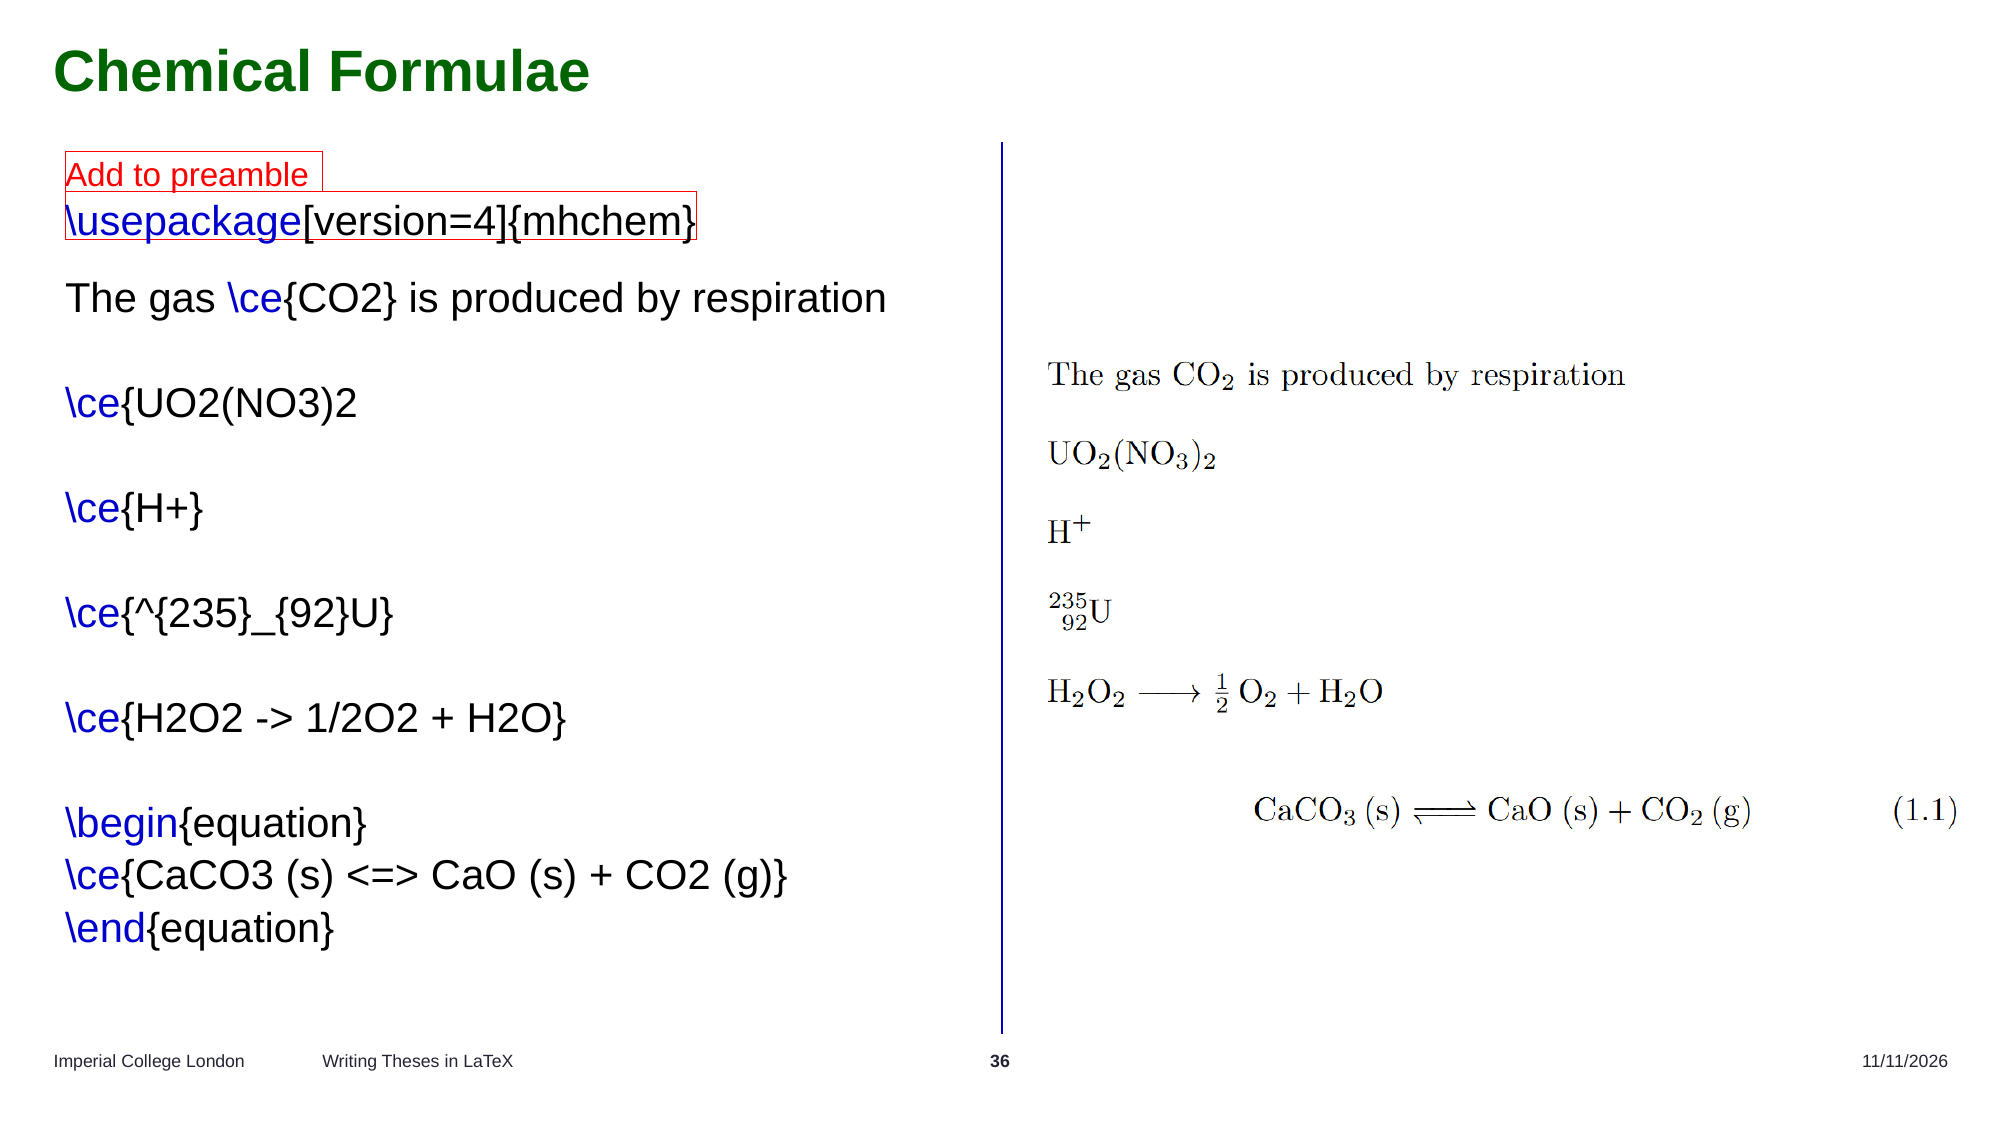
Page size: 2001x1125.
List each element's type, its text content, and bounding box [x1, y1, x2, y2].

picture [1034, 348, 1969, 848]
title Chemical Formulae [53, 41, 1947, 104]
slide_number 36 [973, 1048, 1027, 1072]
text_box The gas \ce{CO2} is produced by respiration \ce{UO2(NO3)2 \ce{H+} \ce{^{235}_{92}U} \ce{H2O2 -> 1/2O2 + H2O} \begin{equation} \ce{CaCO3 (s) <=> CaO (s) + CO2 (g)} \end{equation} [65, 268, 910, 1009]
text_box Add to preamble [65, 151, 323, 192]
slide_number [1745, 1048, 1948, 1072]
text_box \usepackage[version=4]{mhchem} [65, 191, 697, 240]
footer Writing Theses in LaTeX [322, 1048, 884, 1072]
